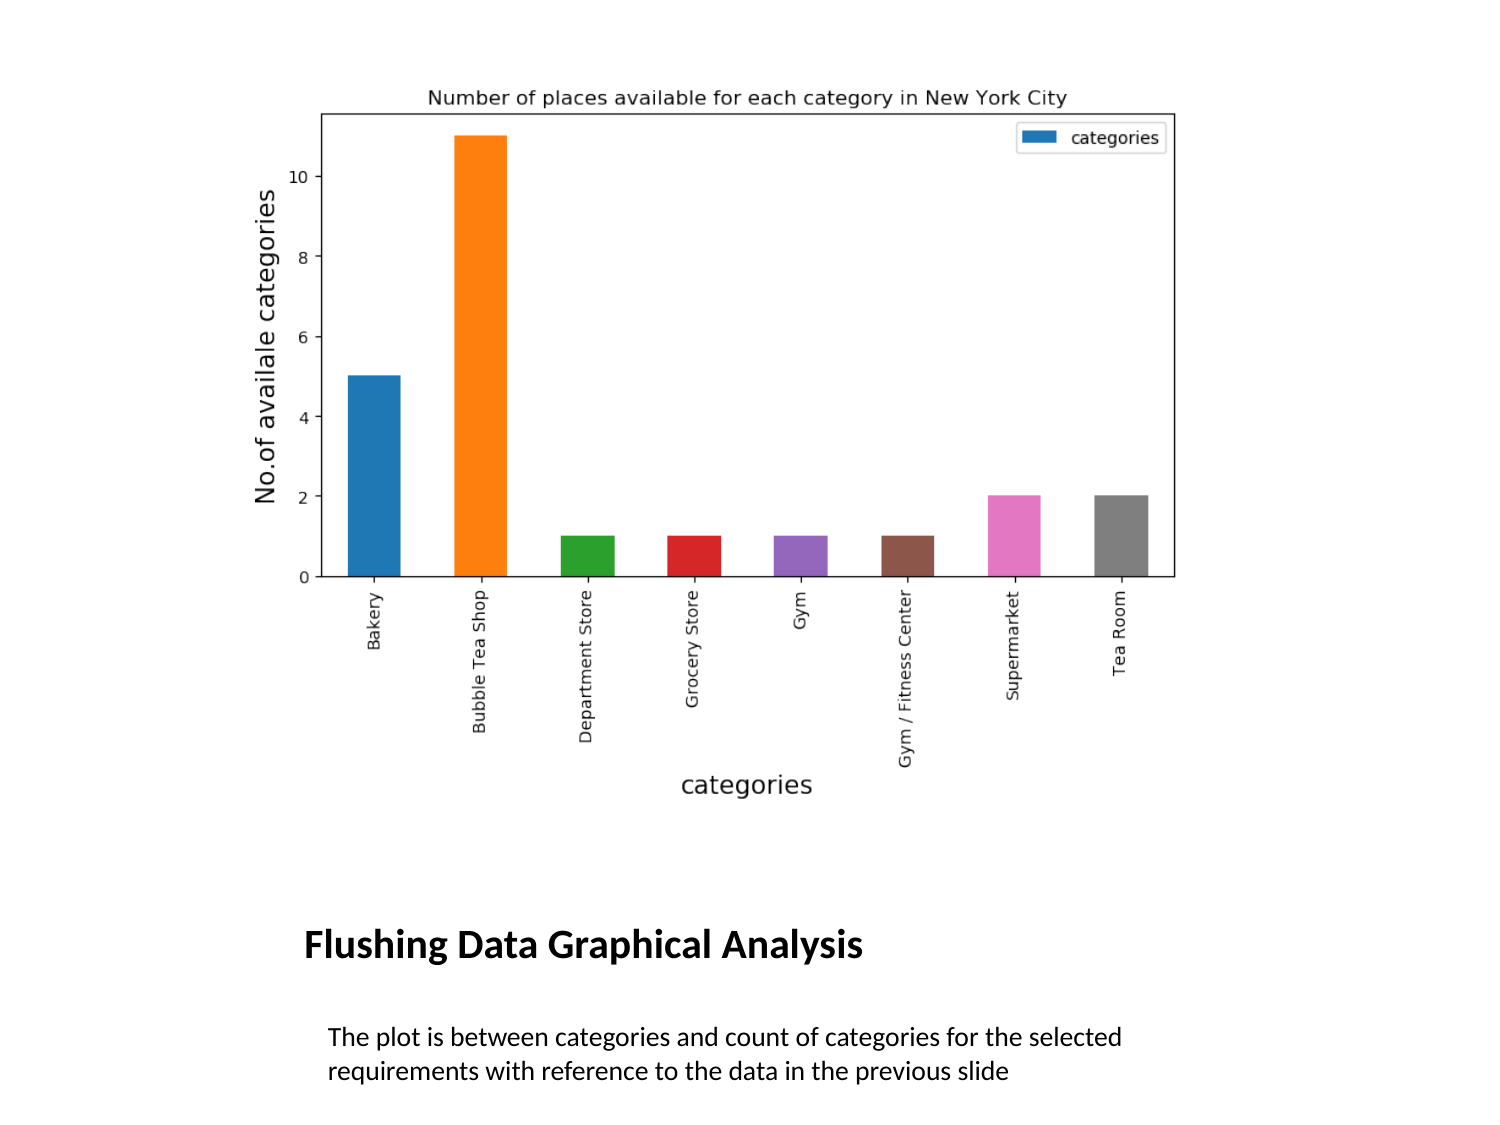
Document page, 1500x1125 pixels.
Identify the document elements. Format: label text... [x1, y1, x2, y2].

list The plot is between categories and count of categories for the selected requirements with reference to the data in the previous slide [312, 1011, 1164, 1094]
picture [243, 89, 1190, 799]
title Flushing Data Graphical Analysis [289, 881, 1190, 975]
